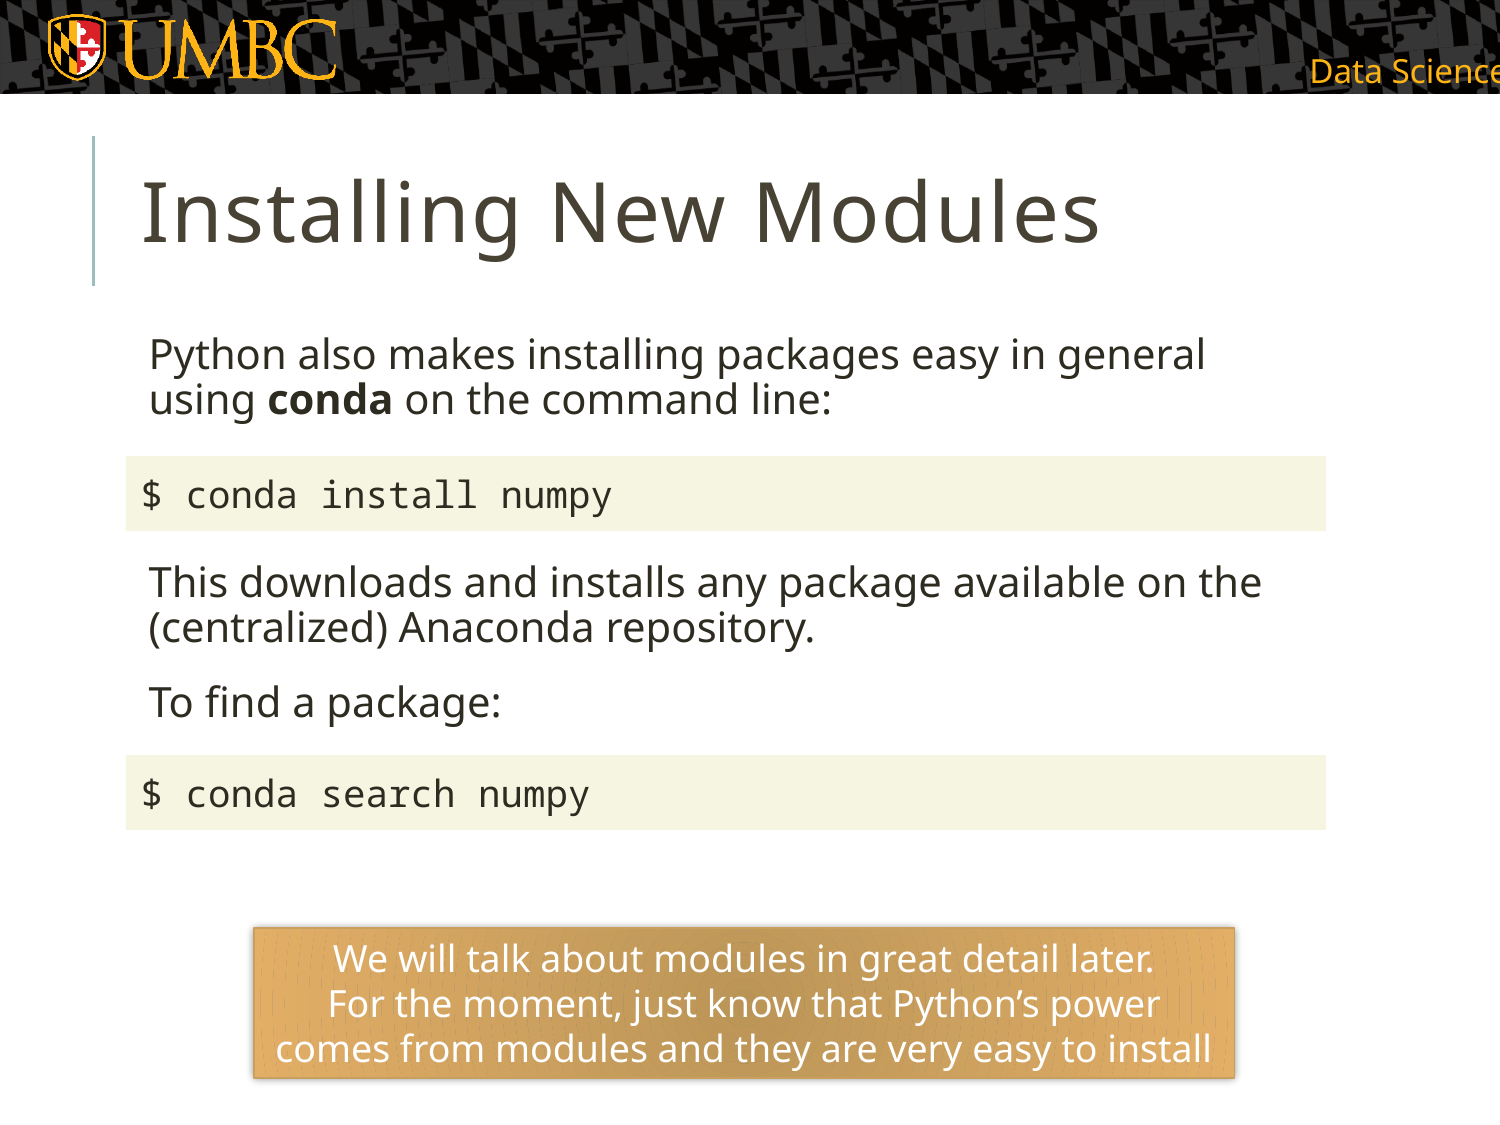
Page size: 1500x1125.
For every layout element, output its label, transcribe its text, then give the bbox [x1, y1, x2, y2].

title Installing New Modules [126, 96, 1322, 326]
text_box $ conda install numpy [125, 456, 1326, 532]
text_box This downloads and installs any package available on the (centralized) Anaconda repository. To find a package: [125, 554, 1322, 755]
text_box $ conda search numpy [125, 755, 1326, 830]
list Python also makes installing packages easy in general using conda on the command line: [126, 326, 1322, 440]
picture [0, 0, 1500, 94]
text_box We will talk about modules in great detail later. For the moment, just know that Python’s power comes from modules and they are very easy to install [253, 927, 1235, 1079]
